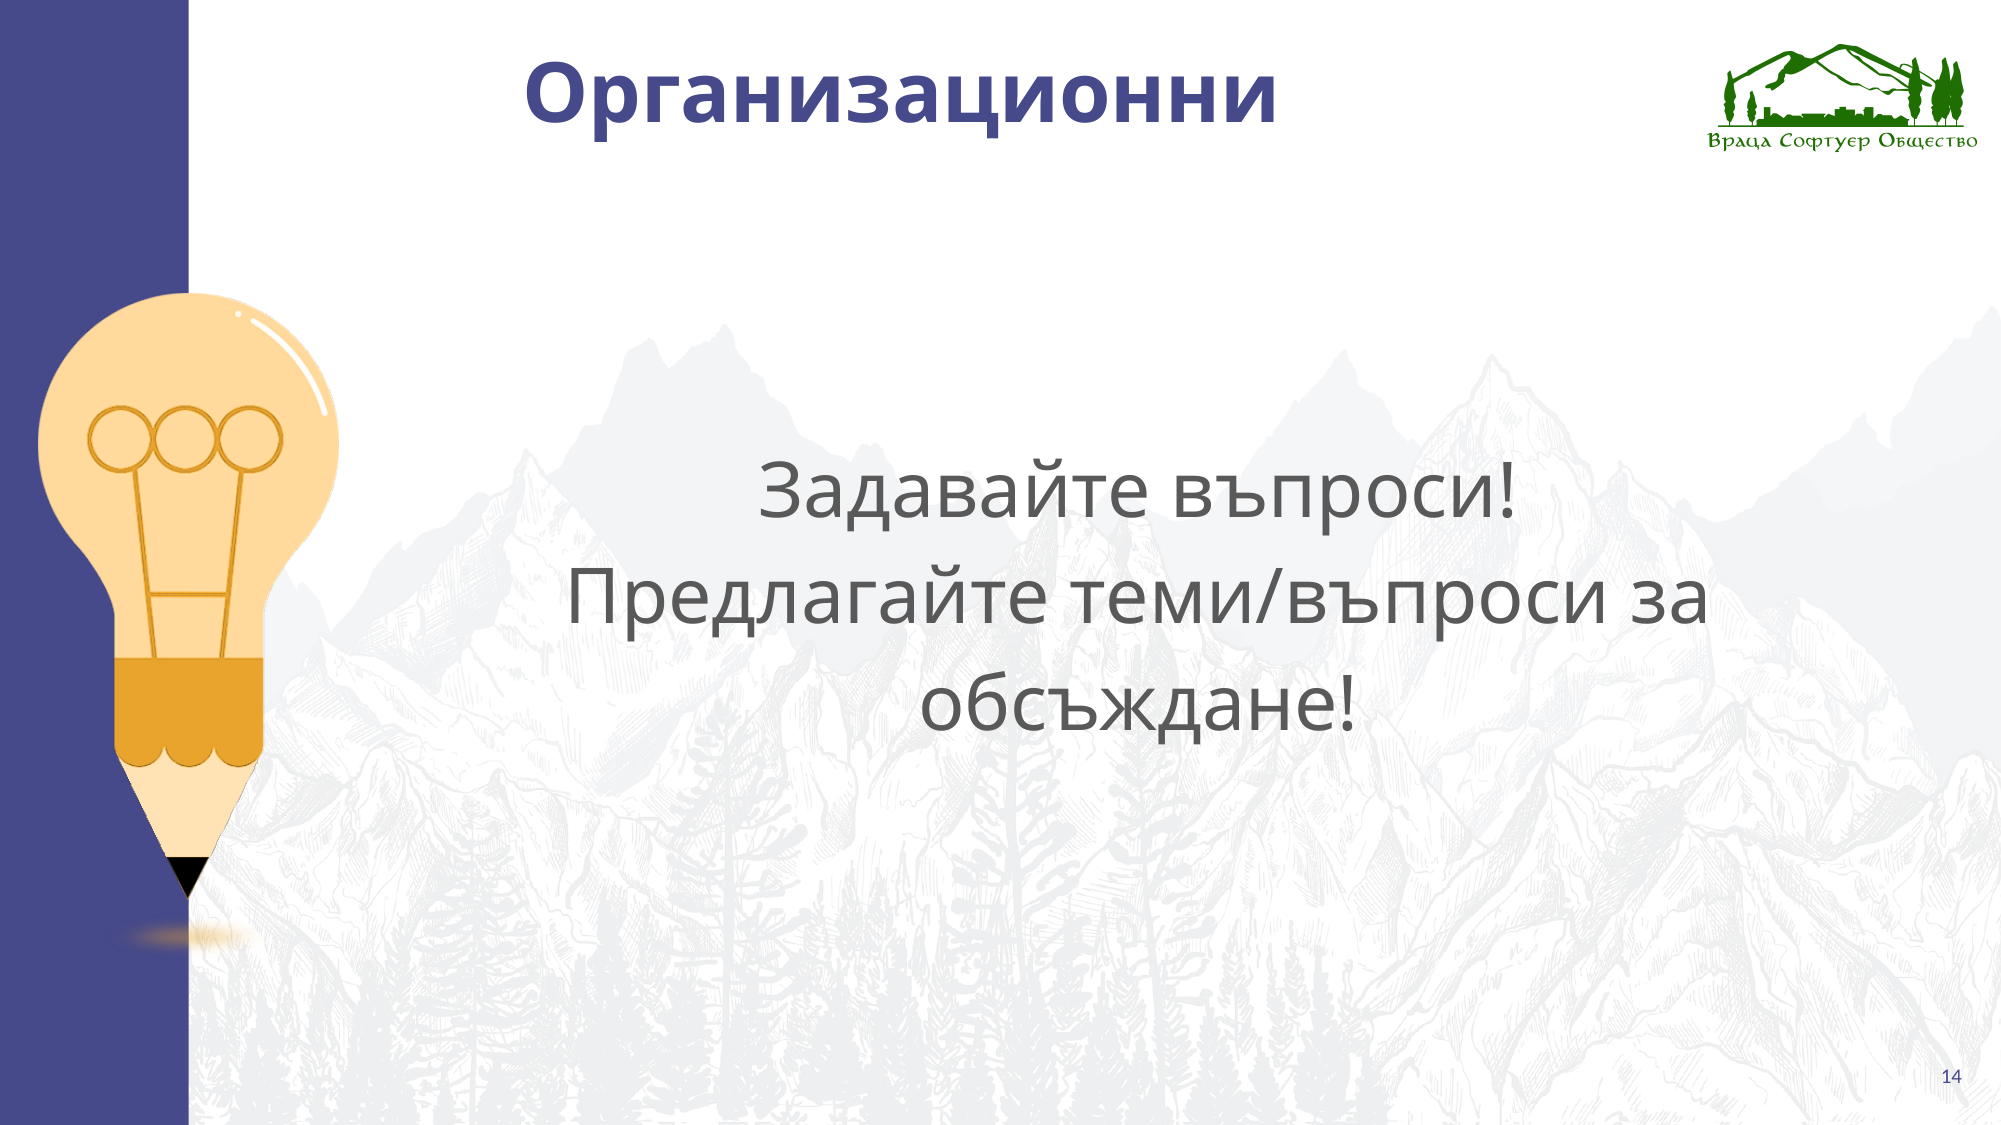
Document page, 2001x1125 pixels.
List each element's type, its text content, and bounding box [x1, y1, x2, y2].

list Задавайте въпроси! Предлагайте теми/въпроси за обсъждане! [323, 420, 1953, 717]
picture [38, 293, 339, 961]
picture [1703, 19, 1981, 165]
slide_number 14 [1897, 1049, 1968, 1101]
title Организационни [212, 16, 1591, 162]
